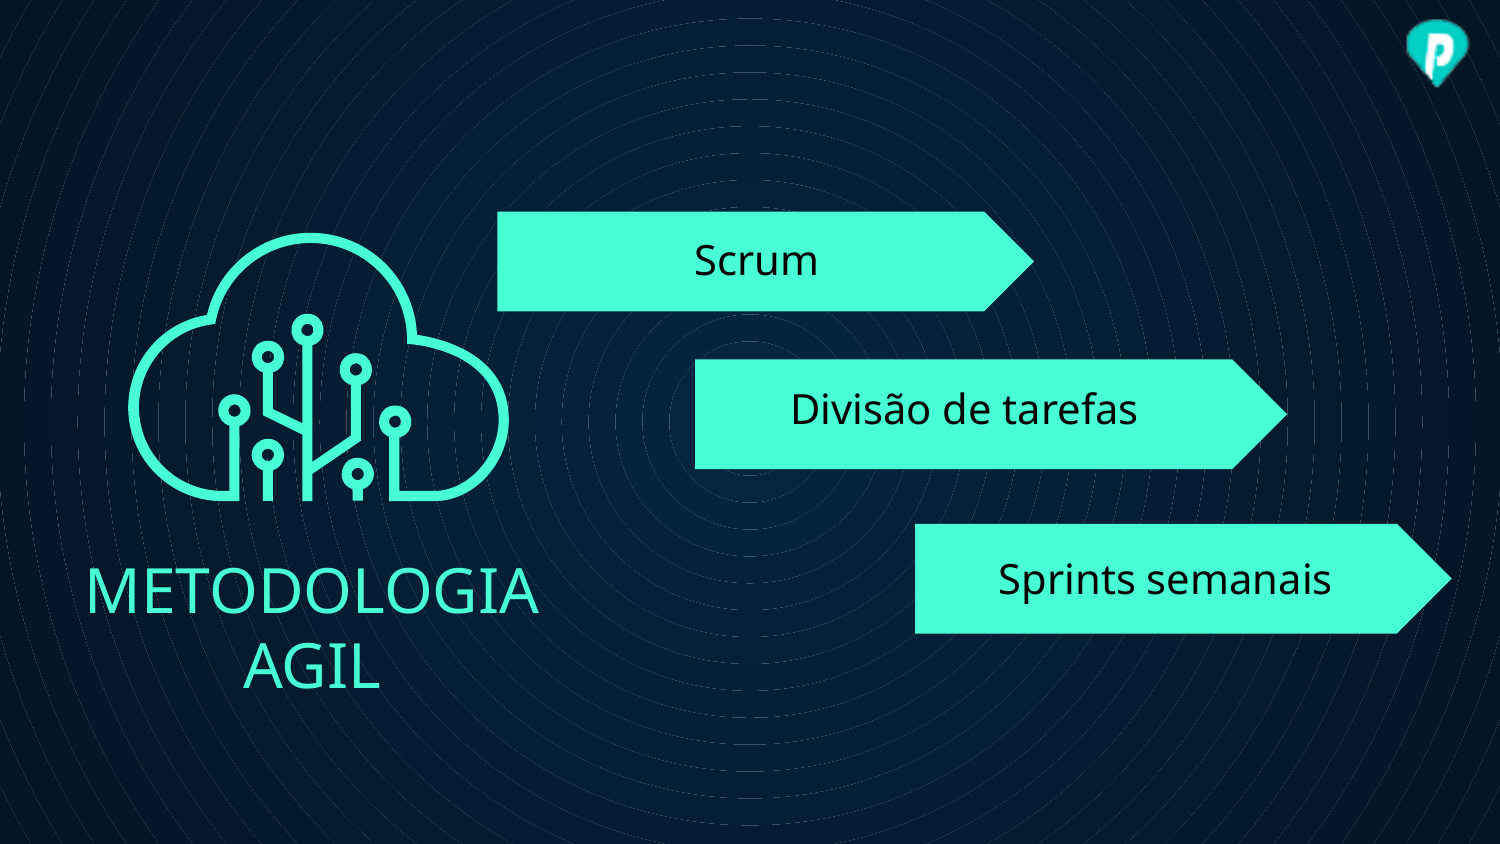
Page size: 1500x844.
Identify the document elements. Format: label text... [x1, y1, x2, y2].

text_box Sprints semanais [965, 545, 1348, 611]
text_box Divisão de tarefas [756, 375, 1154, 441]
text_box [124, 227, 510, 502]
text_box [695, 359, 1288, 470]
text_box Scrum [660, 226, 835, 292]
picture [1403, 18, 1477, 92]
title METODOLOGIA AGIL [39, 594, 585, 717]
text_box [497, 211, 1035, 312]
text_box [915, 523, 1452, 634]
